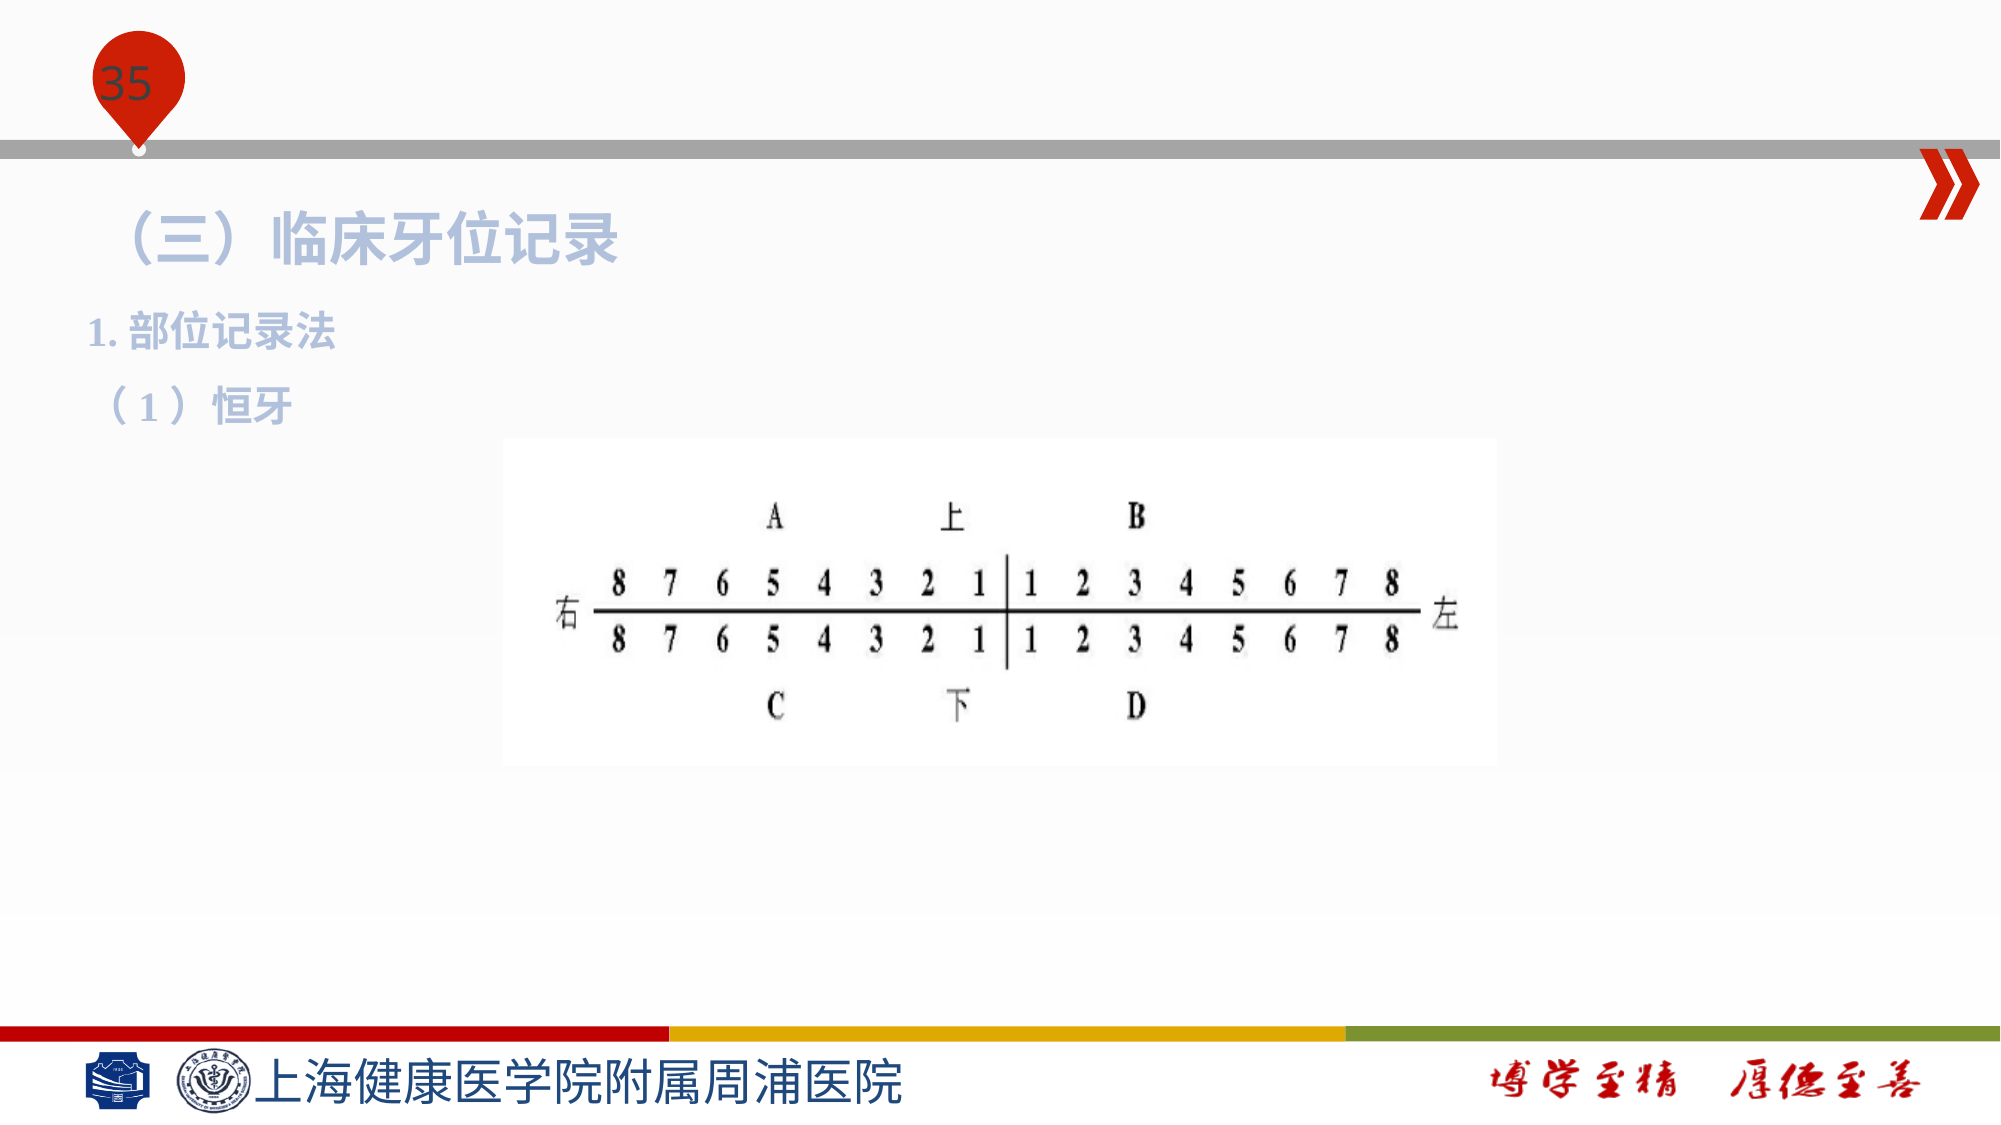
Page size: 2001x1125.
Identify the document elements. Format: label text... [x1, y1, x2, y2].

picture [502, 437, 1498, 766]
picture [70, 1042, 260, 1121]
text_box （三）临床牙位记录 [81, 160, 636, 280]
text_box 1.部位记录法 （1）恒牙 [78, 271, 632, 439]
picture [1458, 1043, 1955, 1124]
